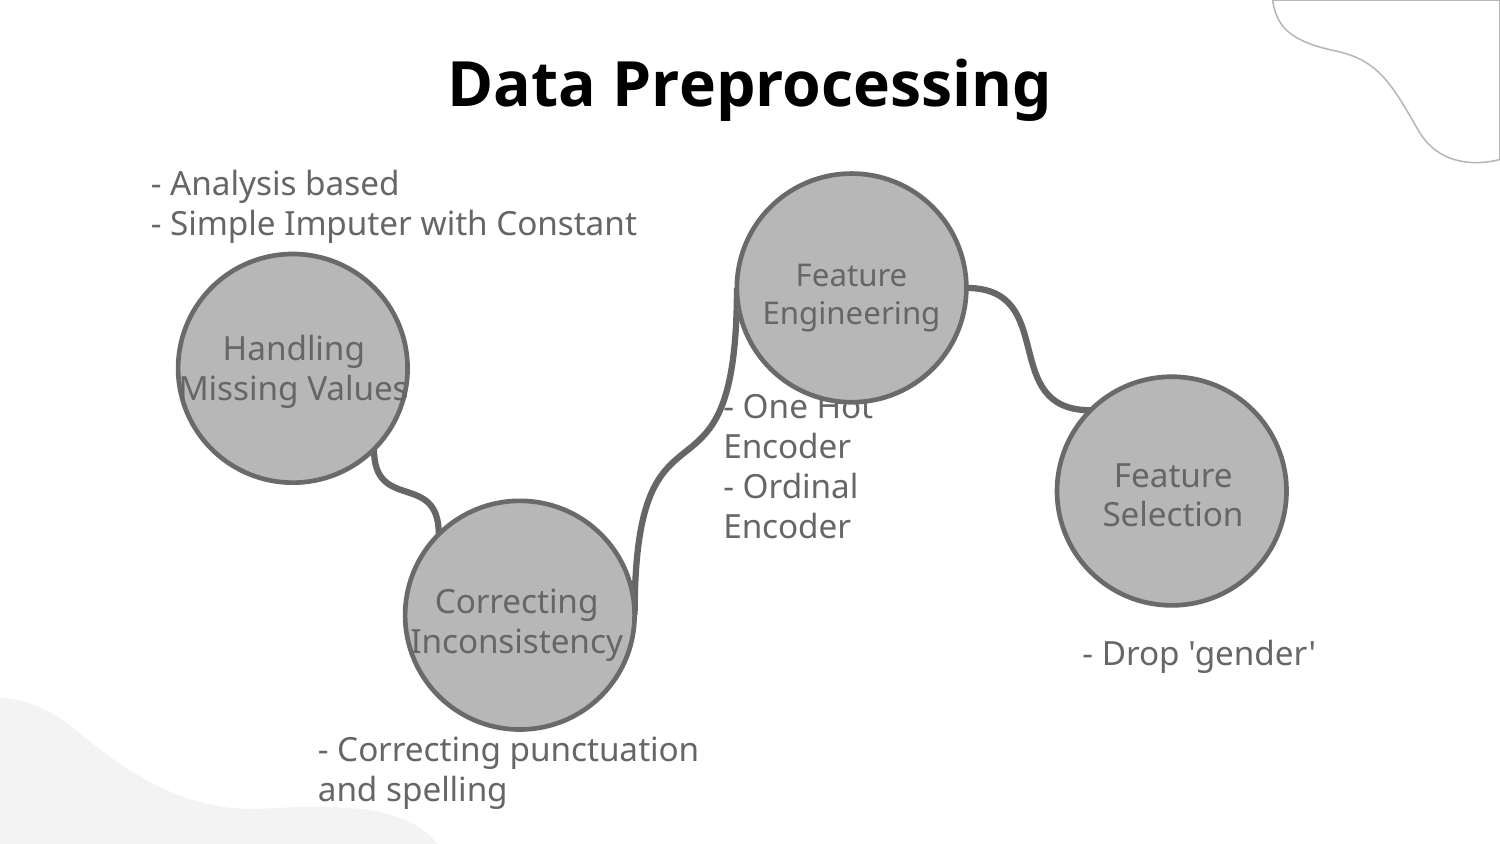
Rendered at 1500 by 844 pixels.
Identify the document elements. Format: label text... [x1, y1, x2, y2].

title Data Preprocessing [116, 42, 1383, 121]
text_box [135, 147, 1499, 787]
